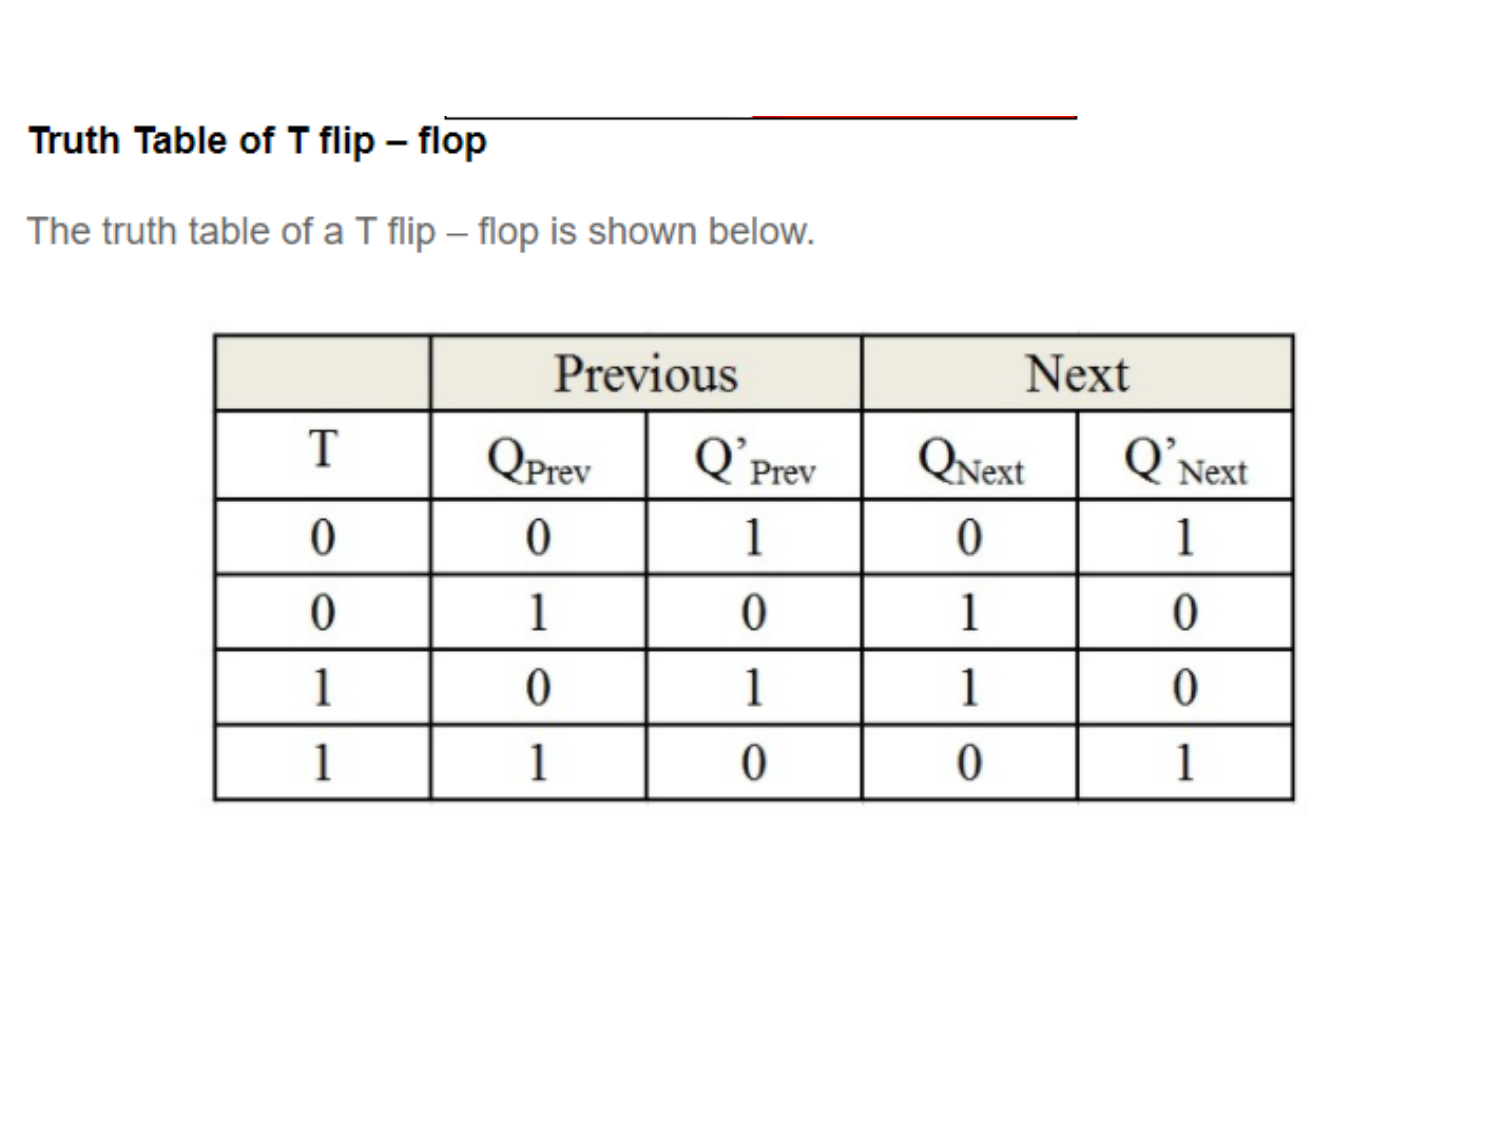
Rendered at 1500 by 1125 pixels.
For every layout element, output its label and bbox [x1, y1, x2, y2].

picture [0, 115, 1448, 847]
